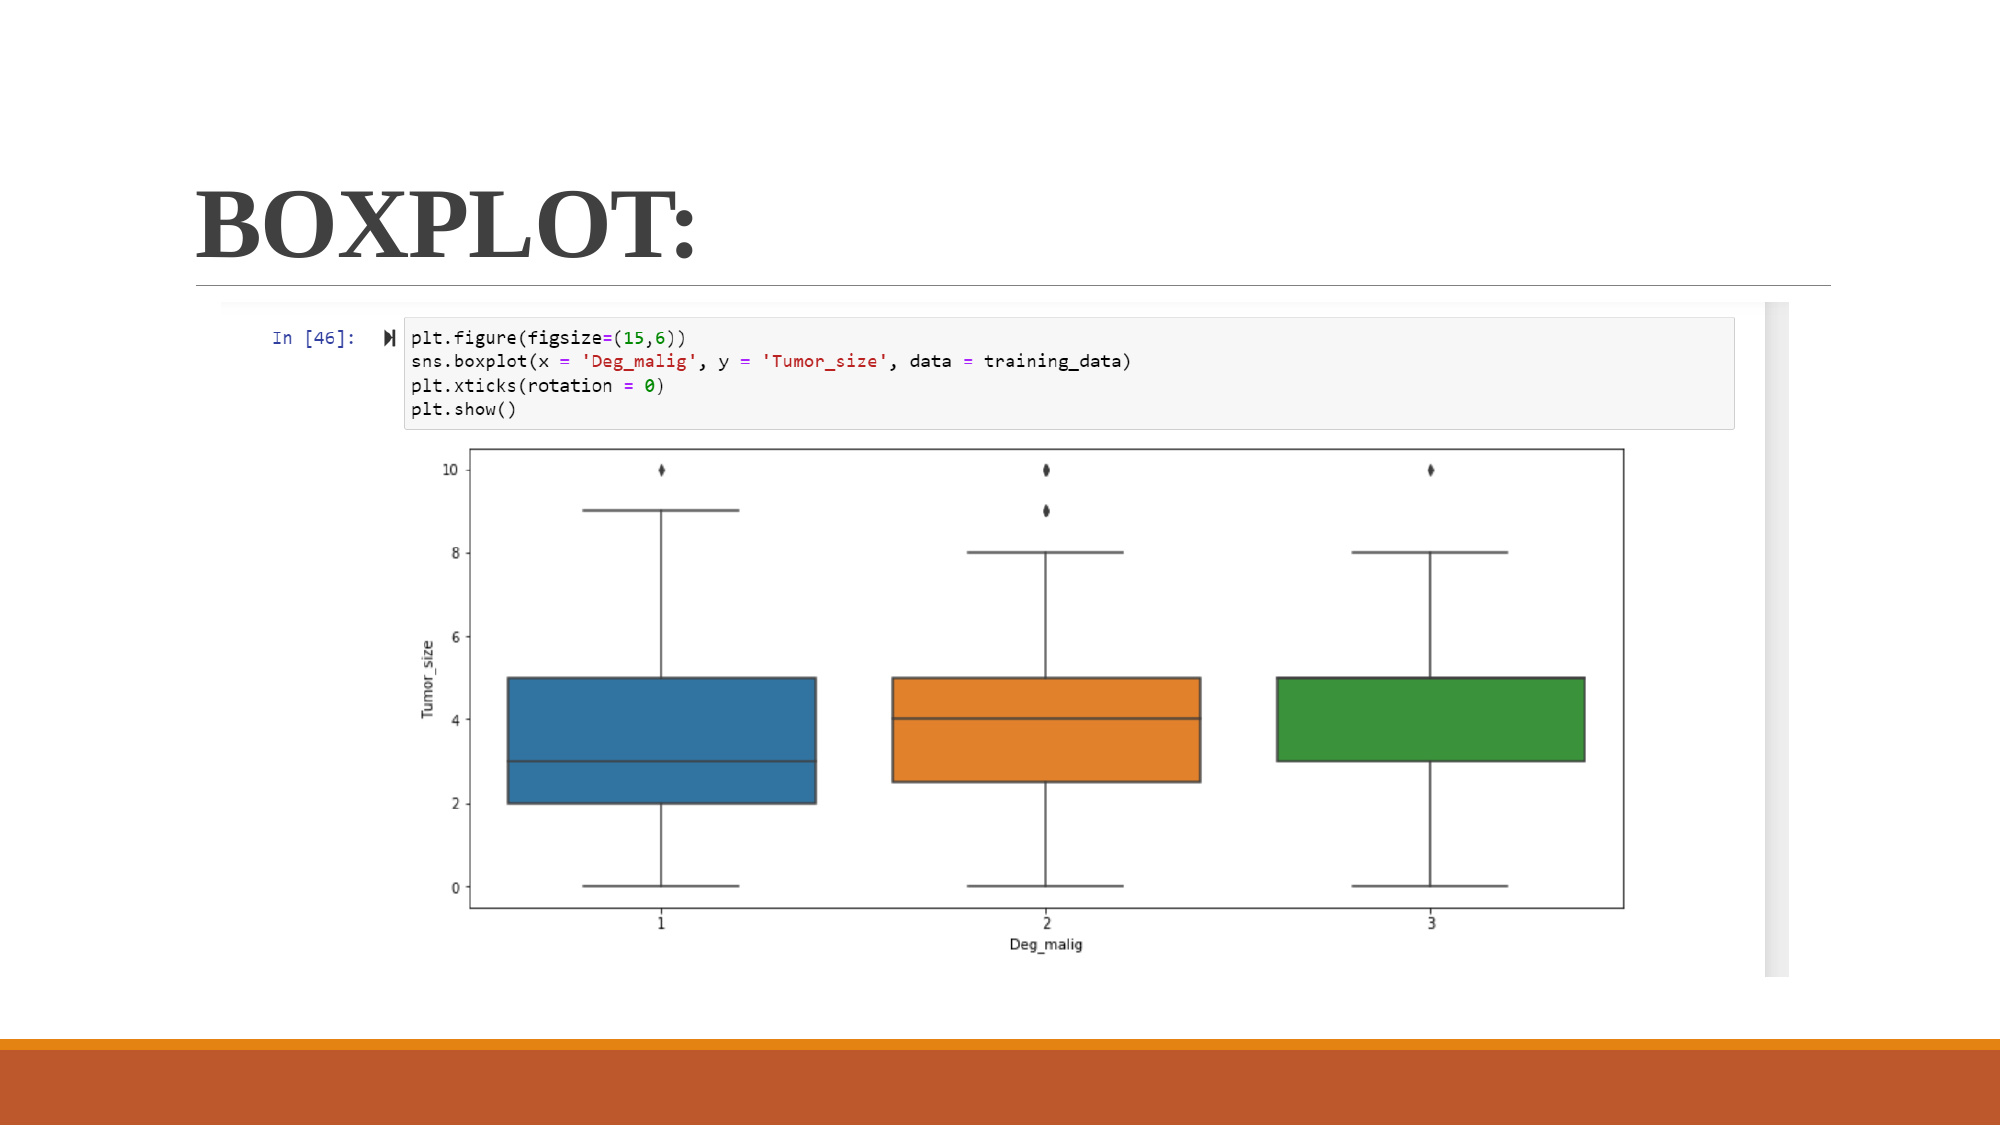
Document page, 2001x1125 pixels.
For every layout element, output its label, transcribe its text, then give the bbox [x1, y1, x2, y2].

title BOXPLOT: [180, 47, 1830, 285]
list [221, 302, 1789, 978]
